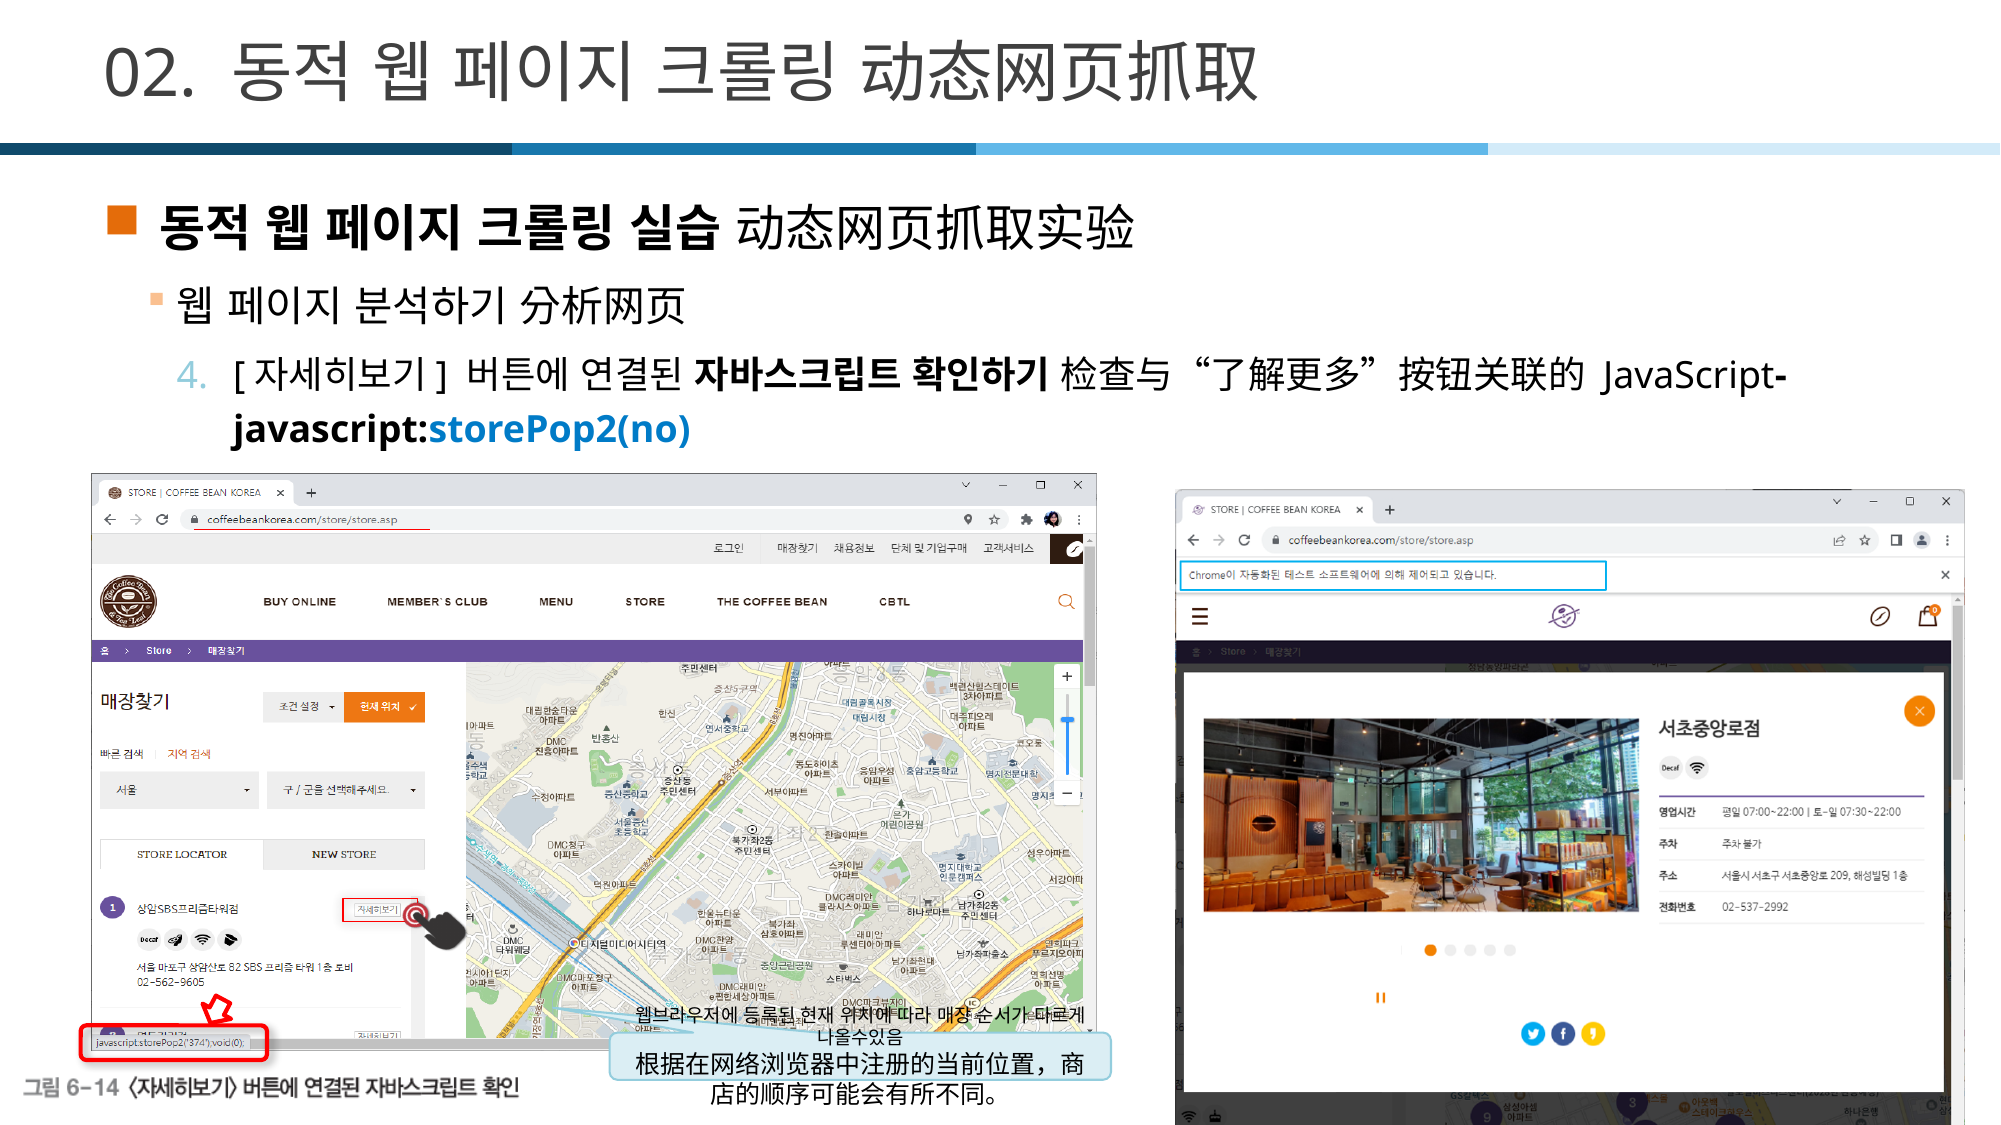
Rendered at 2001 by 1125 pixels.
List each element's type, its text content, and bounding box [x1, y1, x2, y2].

text_box 웹브라우저에 등록된 현재 위치에 따라 매장 순서가 다르게 나올수있음 根据在网络浏览器中注册的当前位置，商店的顺序可能会有所不同。 [607, 1030, 1114, 1082]
picture [8, 1059, 531, 1108]
title 02. 동적 웹 페이지 크롤링 动态网页抓取 [88, 18, 1920, 122]
list 동적 웹 페이지 크롤링 실습 动态网页抓取实验 웹 페이지 분석하기 分析网页 [자세히보기] 버튼에 연결된 자바스크립트 확인하기 检查与“了解更多”按钮关联的 JavaScript- javascript:storePop2(no) [88, 176, 1920, 1083]
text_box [1175, 489, 1965, 1125]
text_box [80, 473, 1097, 1061]
